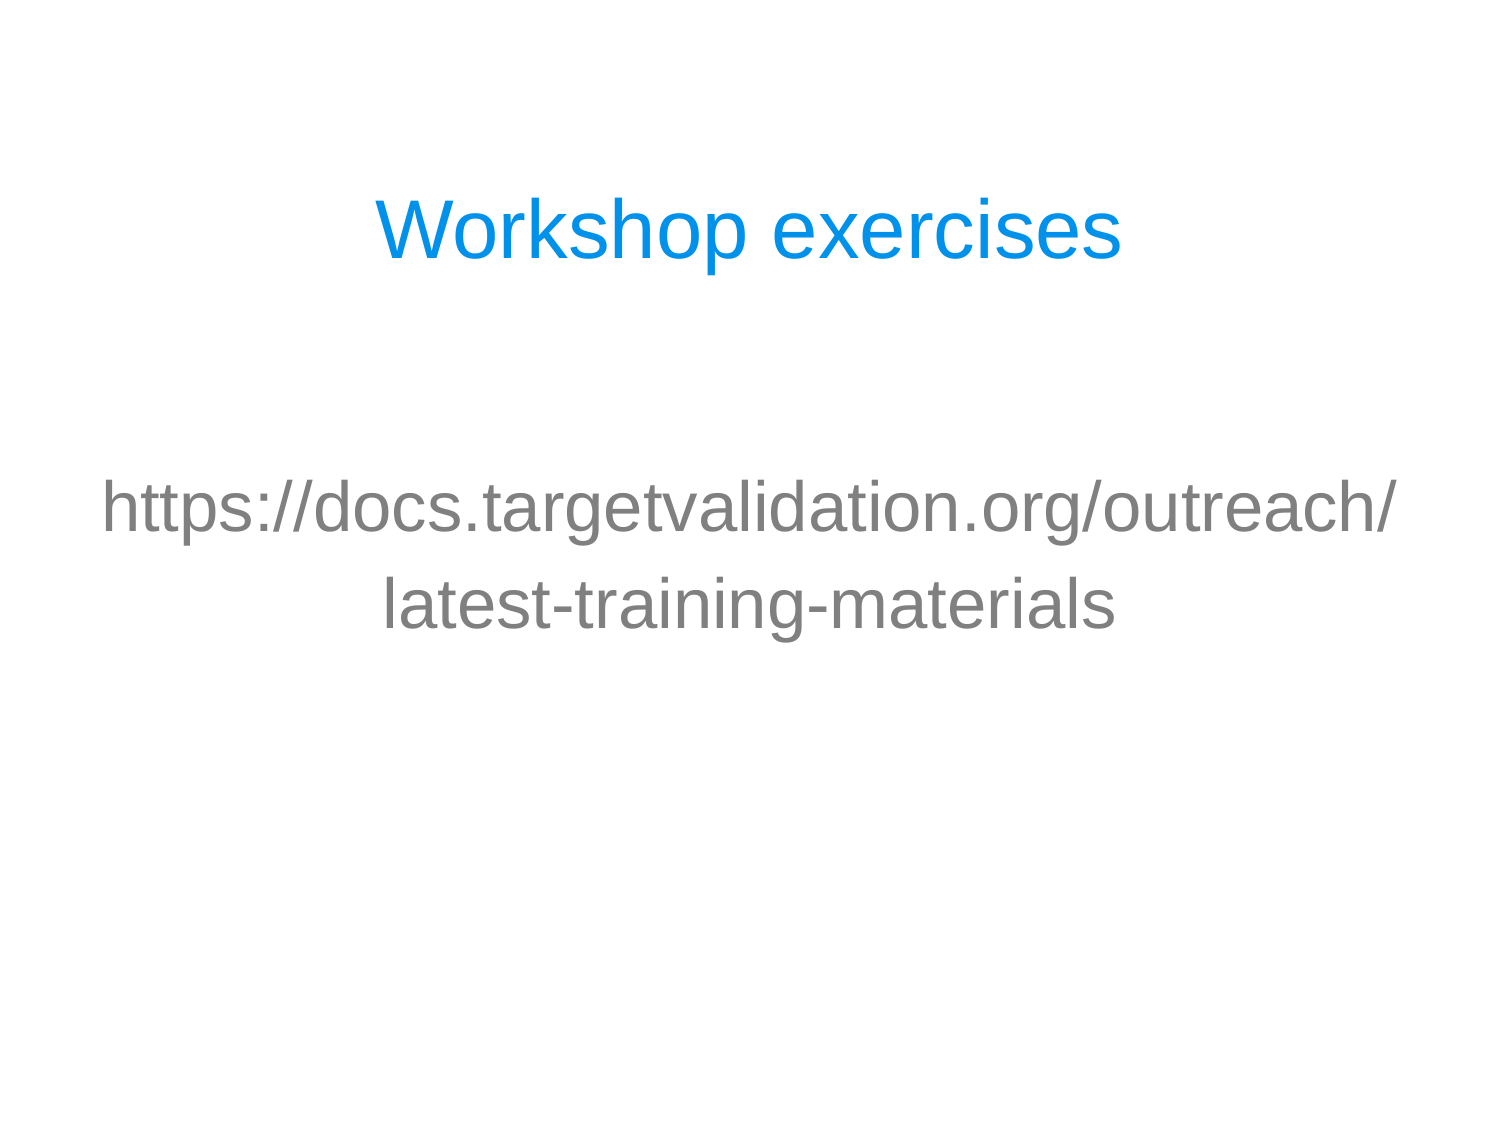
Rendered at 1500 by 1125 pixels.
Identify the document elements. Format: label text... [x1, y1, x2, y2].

text_box https://docs.targetvalidation.org/outreach/ latest-training-materials [0, 452, 1500, 612]
text_box Workshop exercises [0, 118, 1500, 306]
